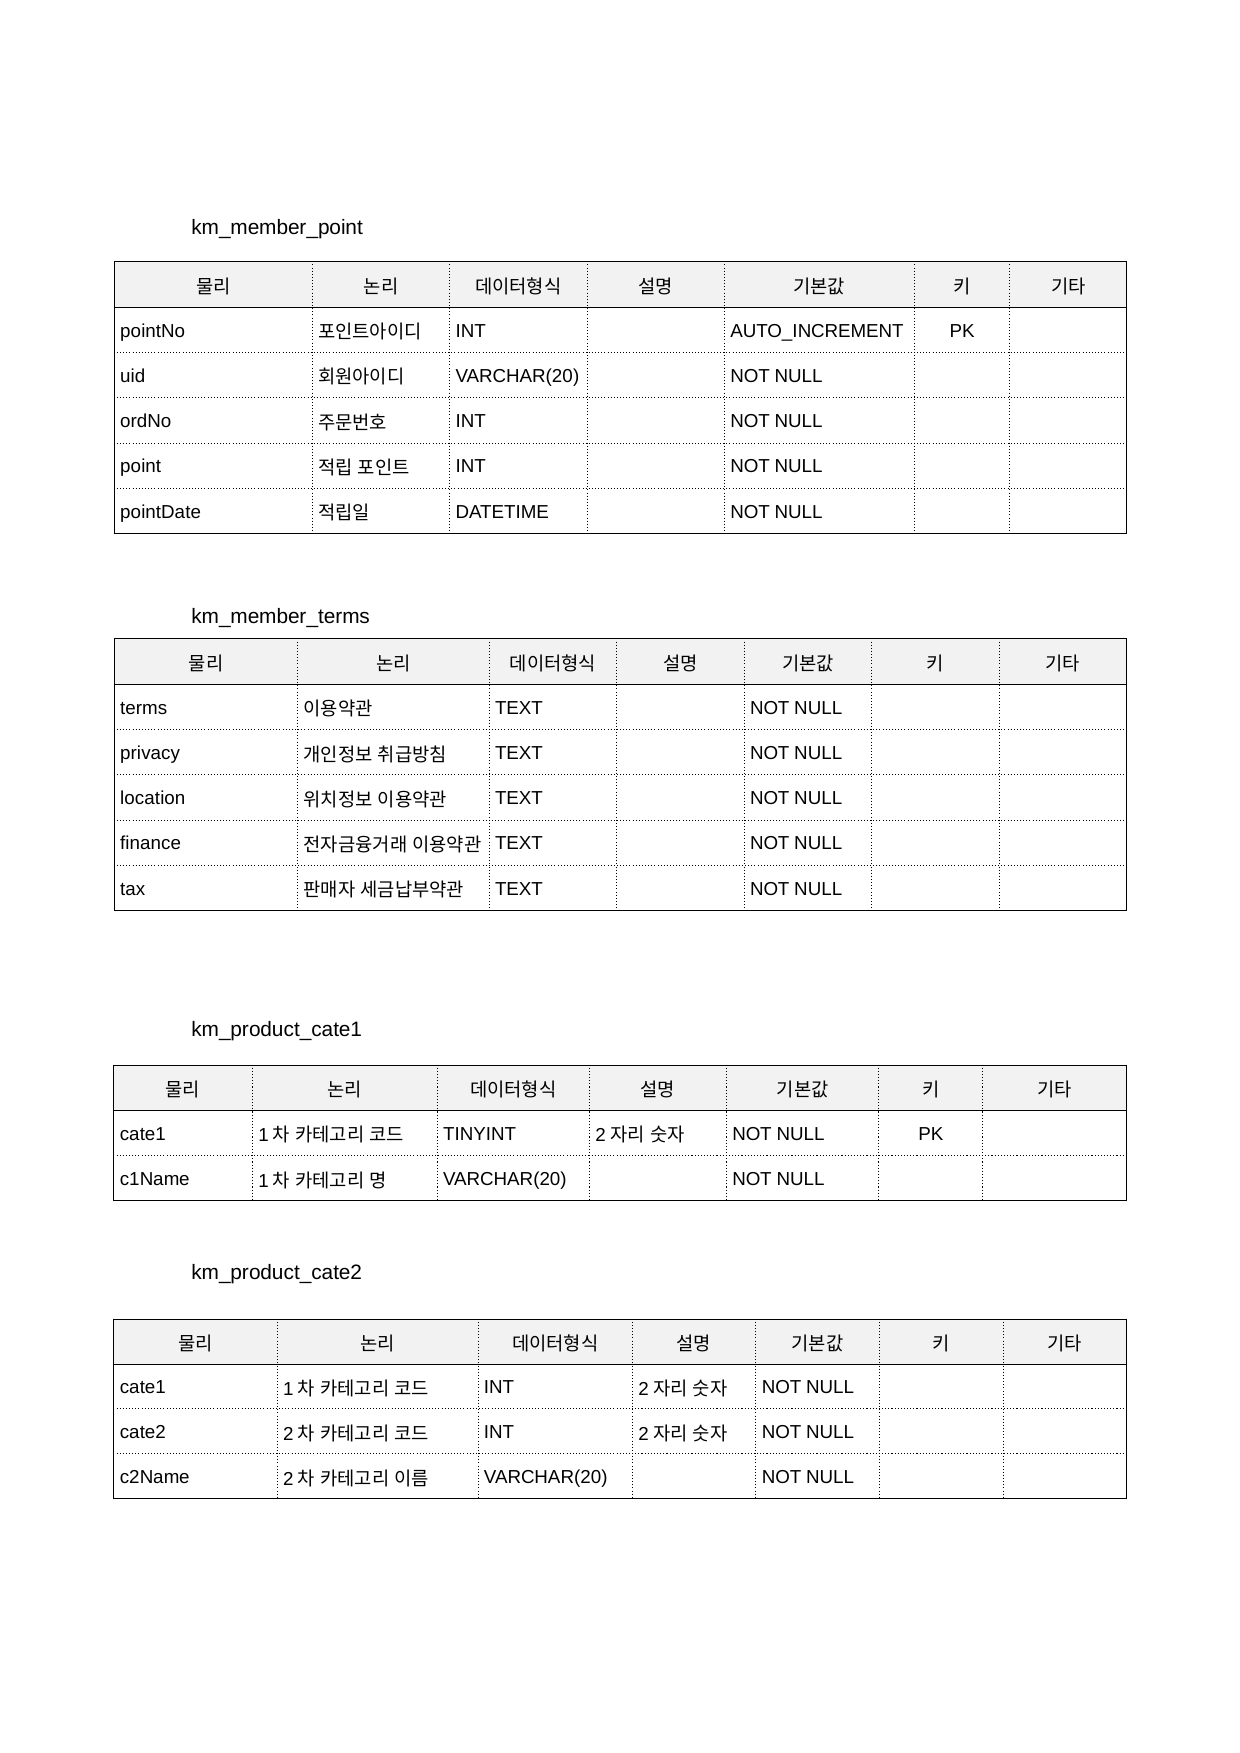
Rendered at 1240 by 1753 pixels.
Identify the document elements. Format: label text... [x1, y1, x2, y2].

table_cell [115, 398, 1126, 533]
table_cell 회원아이디 [312, 352, 450, 398]
table_cell pointNo [115, 308, 312, 352]
table_cell [587, 352, 725, 398]
table_cell [1010, 308, 1126, 352]
table_header 물리 [115, 262, 312, 307]
table_header 키 [914, 262, 1010, 307]
table_cell 주문번호 [312, 398, 450, 443]
table_cell [1010, 352, 1126, 398]
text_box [191, 1016, 384, 1041]
table_cell [587, 308, 725, 352]
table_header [115, 639, 1126, 684]
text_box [191, 1260, 384, 1284]
table_cell uid [115, 352, 312, 398]
table_cell [914, 352, 1010, 398]
text_box km_member_terms [191, 603, 384, 628]
table_cell 포인트아이디 [312, 308, 450, 352]
table_header 논리 [312, 262, 450, 307]
table_cell NOT NULL [725, 352, 914, 398]
table_cell ordNo [115, 398, 312, 443]
table_cell VARCHAR(20) [450, 352, 587, 398]
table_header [114, 1320, 1126, 1364]
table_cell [114, 1111, 1126, 1200]
table_header 데이터형식 [450, 262, 587, 307]
table_cell INT [450, 398, 587, 443]
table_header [114, 1066, 1126, 1110]
table_header 설명 [587, 262, 725, 307]
table_header 기타 [1010, 262, 1126, 307]
text_box km_member_point [191, 214, 384, 239]
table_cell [114, 1365, 1126, 1498]
table_cell AUTO_INCREMENT [725, 308, 914, 352]
table_header 기본값 [725, 262, 914, 307]
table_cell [115, 685, 1126, 910]
table_cell PK [914, 308, 1010, 352]
table_cell INT [450, 308, 587, 352]
